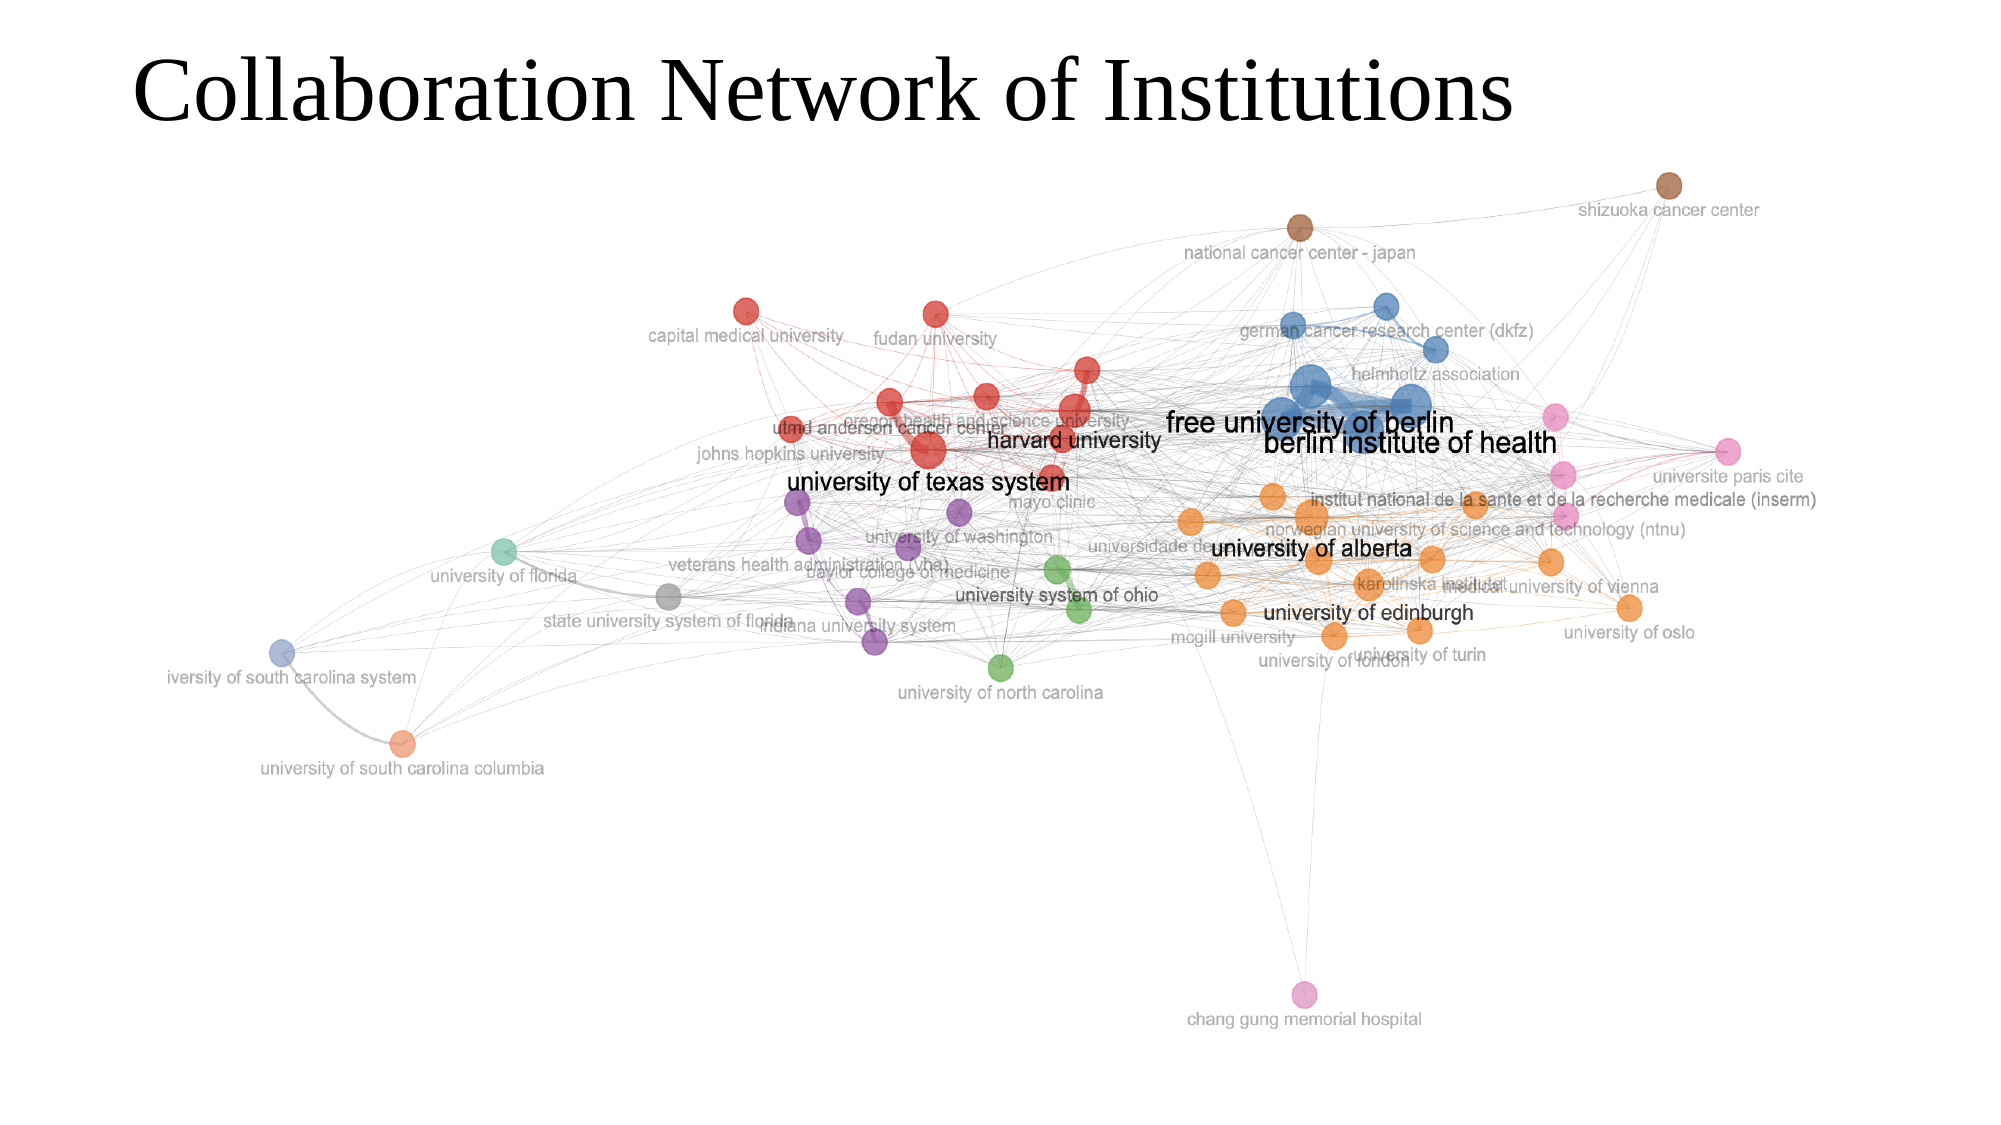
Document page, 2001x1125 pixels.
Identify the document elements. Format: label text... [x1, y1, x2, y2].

title Collaboration Network of Institutions [117, 31, 1843, 150]
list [168, 149, 1843, 1066]
